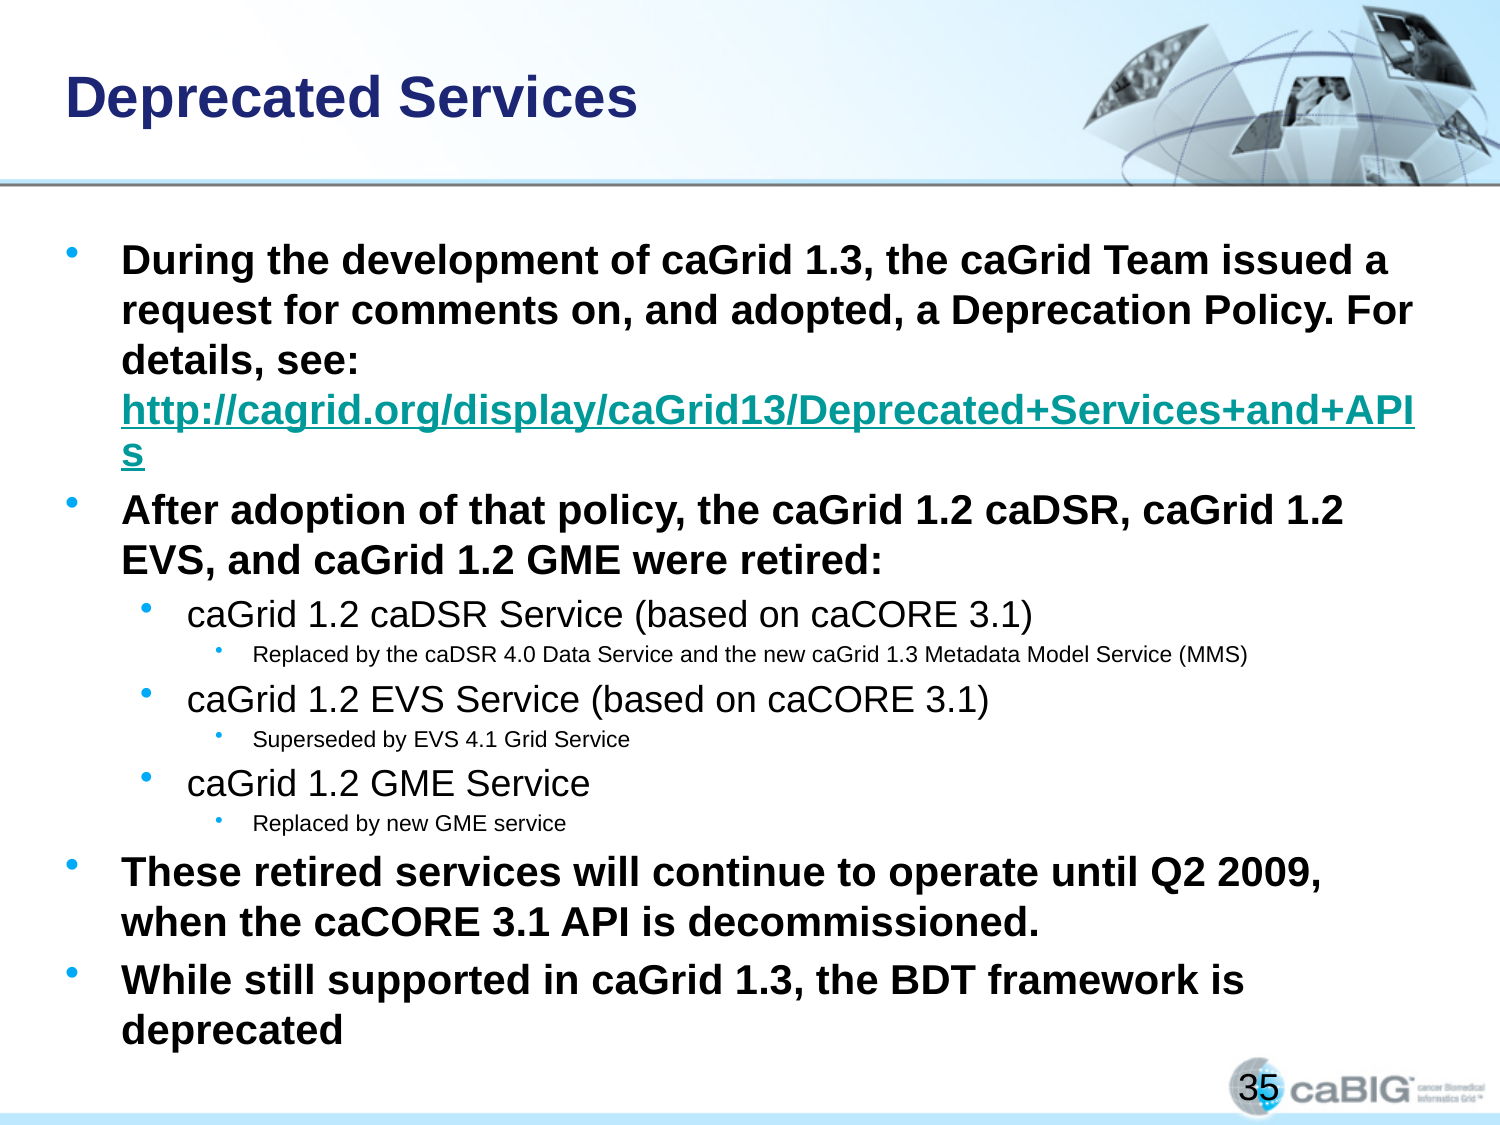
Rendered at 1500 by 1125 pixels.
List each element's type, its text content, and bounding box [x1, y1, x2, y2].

picture [0, 0, 1500, 1125]
title Deprecated Services [49, 0, 1176, 188]
list During the development of caGrid 1.3, the caGrid Team issued a request for comments on, and adopted, a Deprecation Policy. For details, see:http://cagrid.org/display/caGrid13/Deprecated+Services+and+APIs After adoption of that policy, the caGrid 1.2 caDSR, caGrid 1.2 EVS, and caGrid 1.2 GME were retired: caGrid 1.2 caDSR Service (based on caCORE 3.1) Replaced by the caDSR 4.0 Data Service and the new caGrid 1.3 Metadata Model Service (MMS) caGrid 1.2 EVS Service (based on caCORE 3.1) Superseded by EVS 4.1 Grid Service caGrid 1.2 GME Service Replaced by new GME service These retired services will continue to operate until Q2 2009, when the caCORE 3.1 API is decommissioned. While still supported in caGrid 1.3, the BDT framework is deprecated [49, 224, 1438, 1038]
